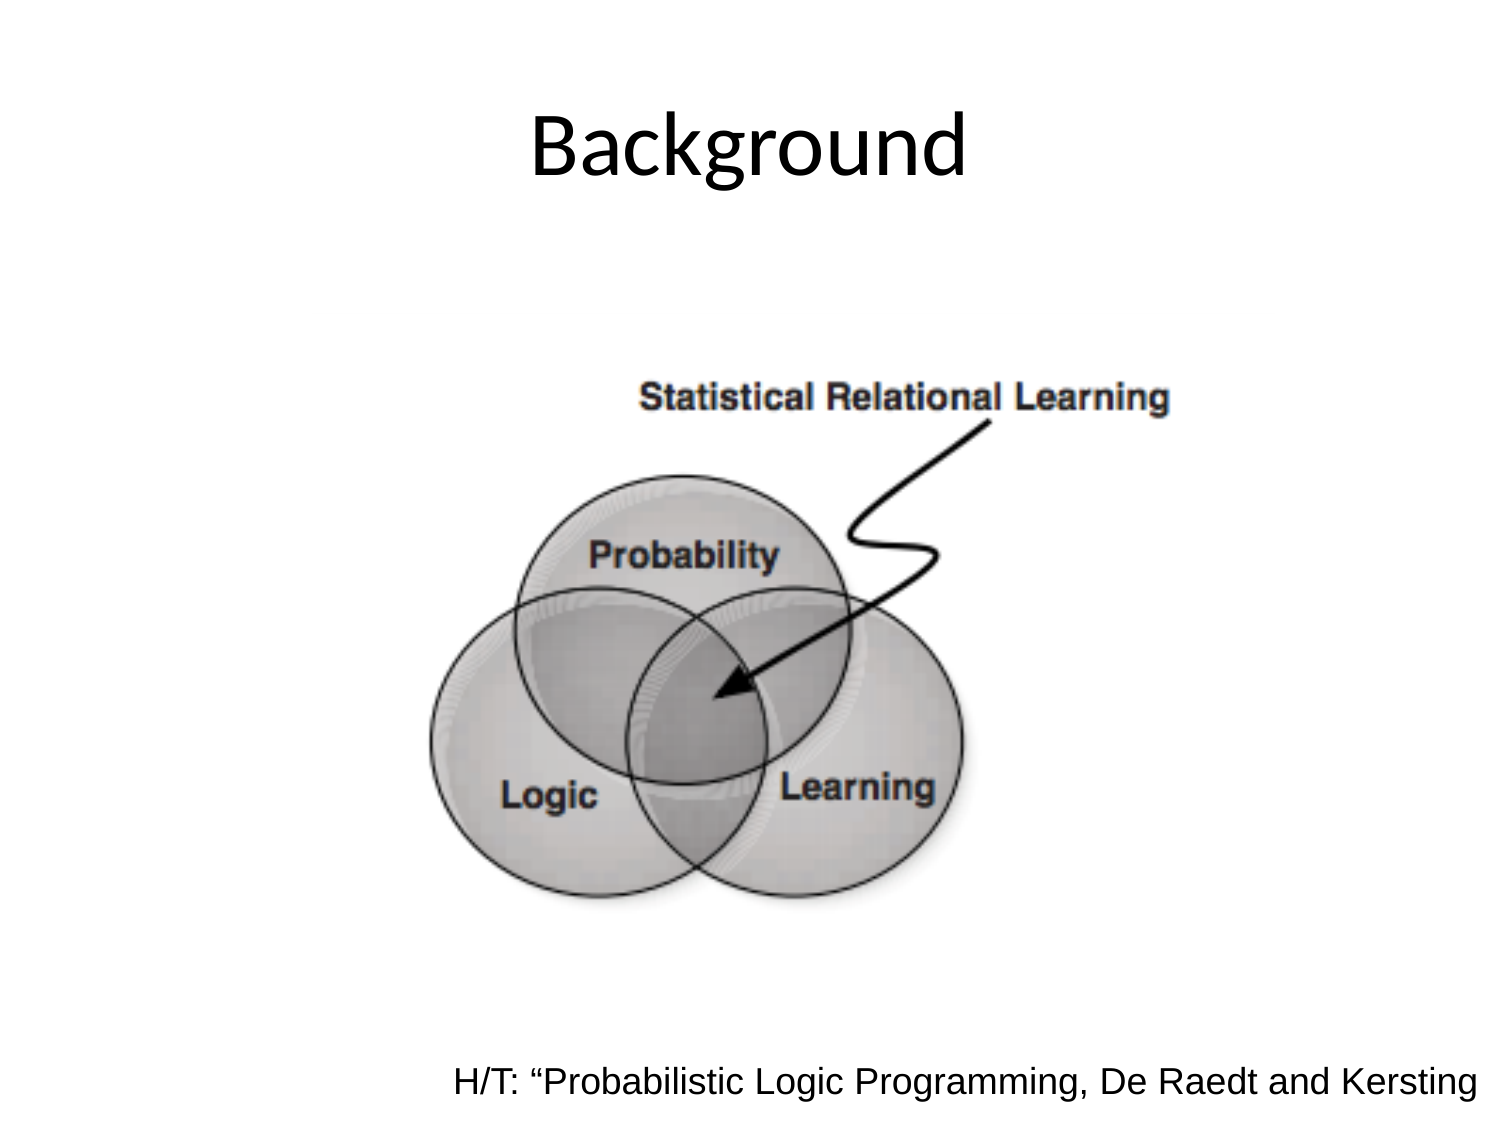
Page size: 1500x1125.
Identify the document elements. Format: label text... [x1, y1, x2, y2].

picture [312, 312, 1276, 926]
title Background [75, 45, 1425, 233]
text_box H/T: “Probabilistic Logic Programming, De Raedt and Kersting [438, 1049, 1494, 1110]
